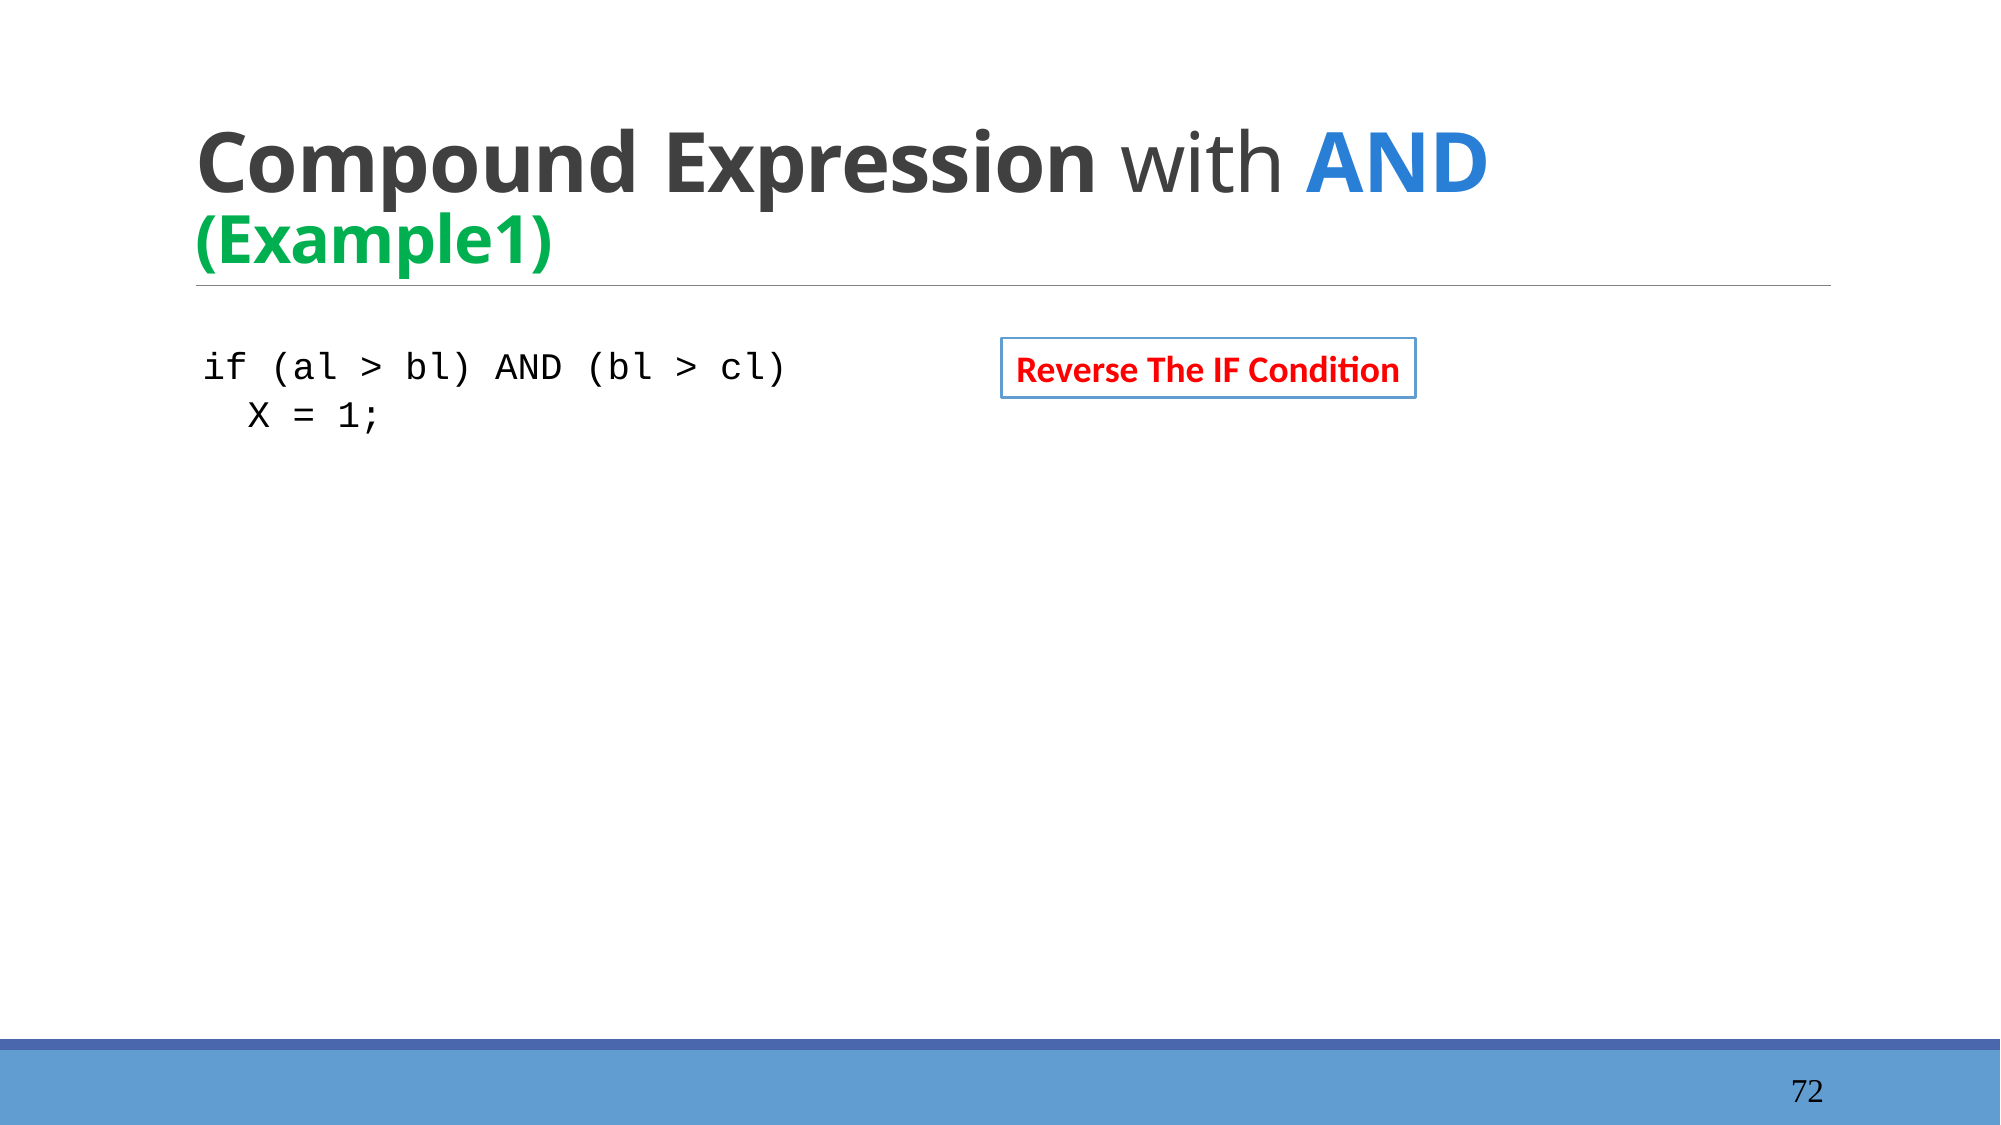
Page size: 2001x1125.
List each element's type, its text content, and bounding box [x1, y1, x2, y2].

text_box if (al > bl) AND (bl > cl) X = 1; [180, 317, 818, 480]
text_box Reverse The IF Condition [1000, 337, 1417, 399]
slide_number 73 [1624, 1059, 1840, 1120]
title Compound Expression with AND (Example1) [180, 47, 1830, 285]
